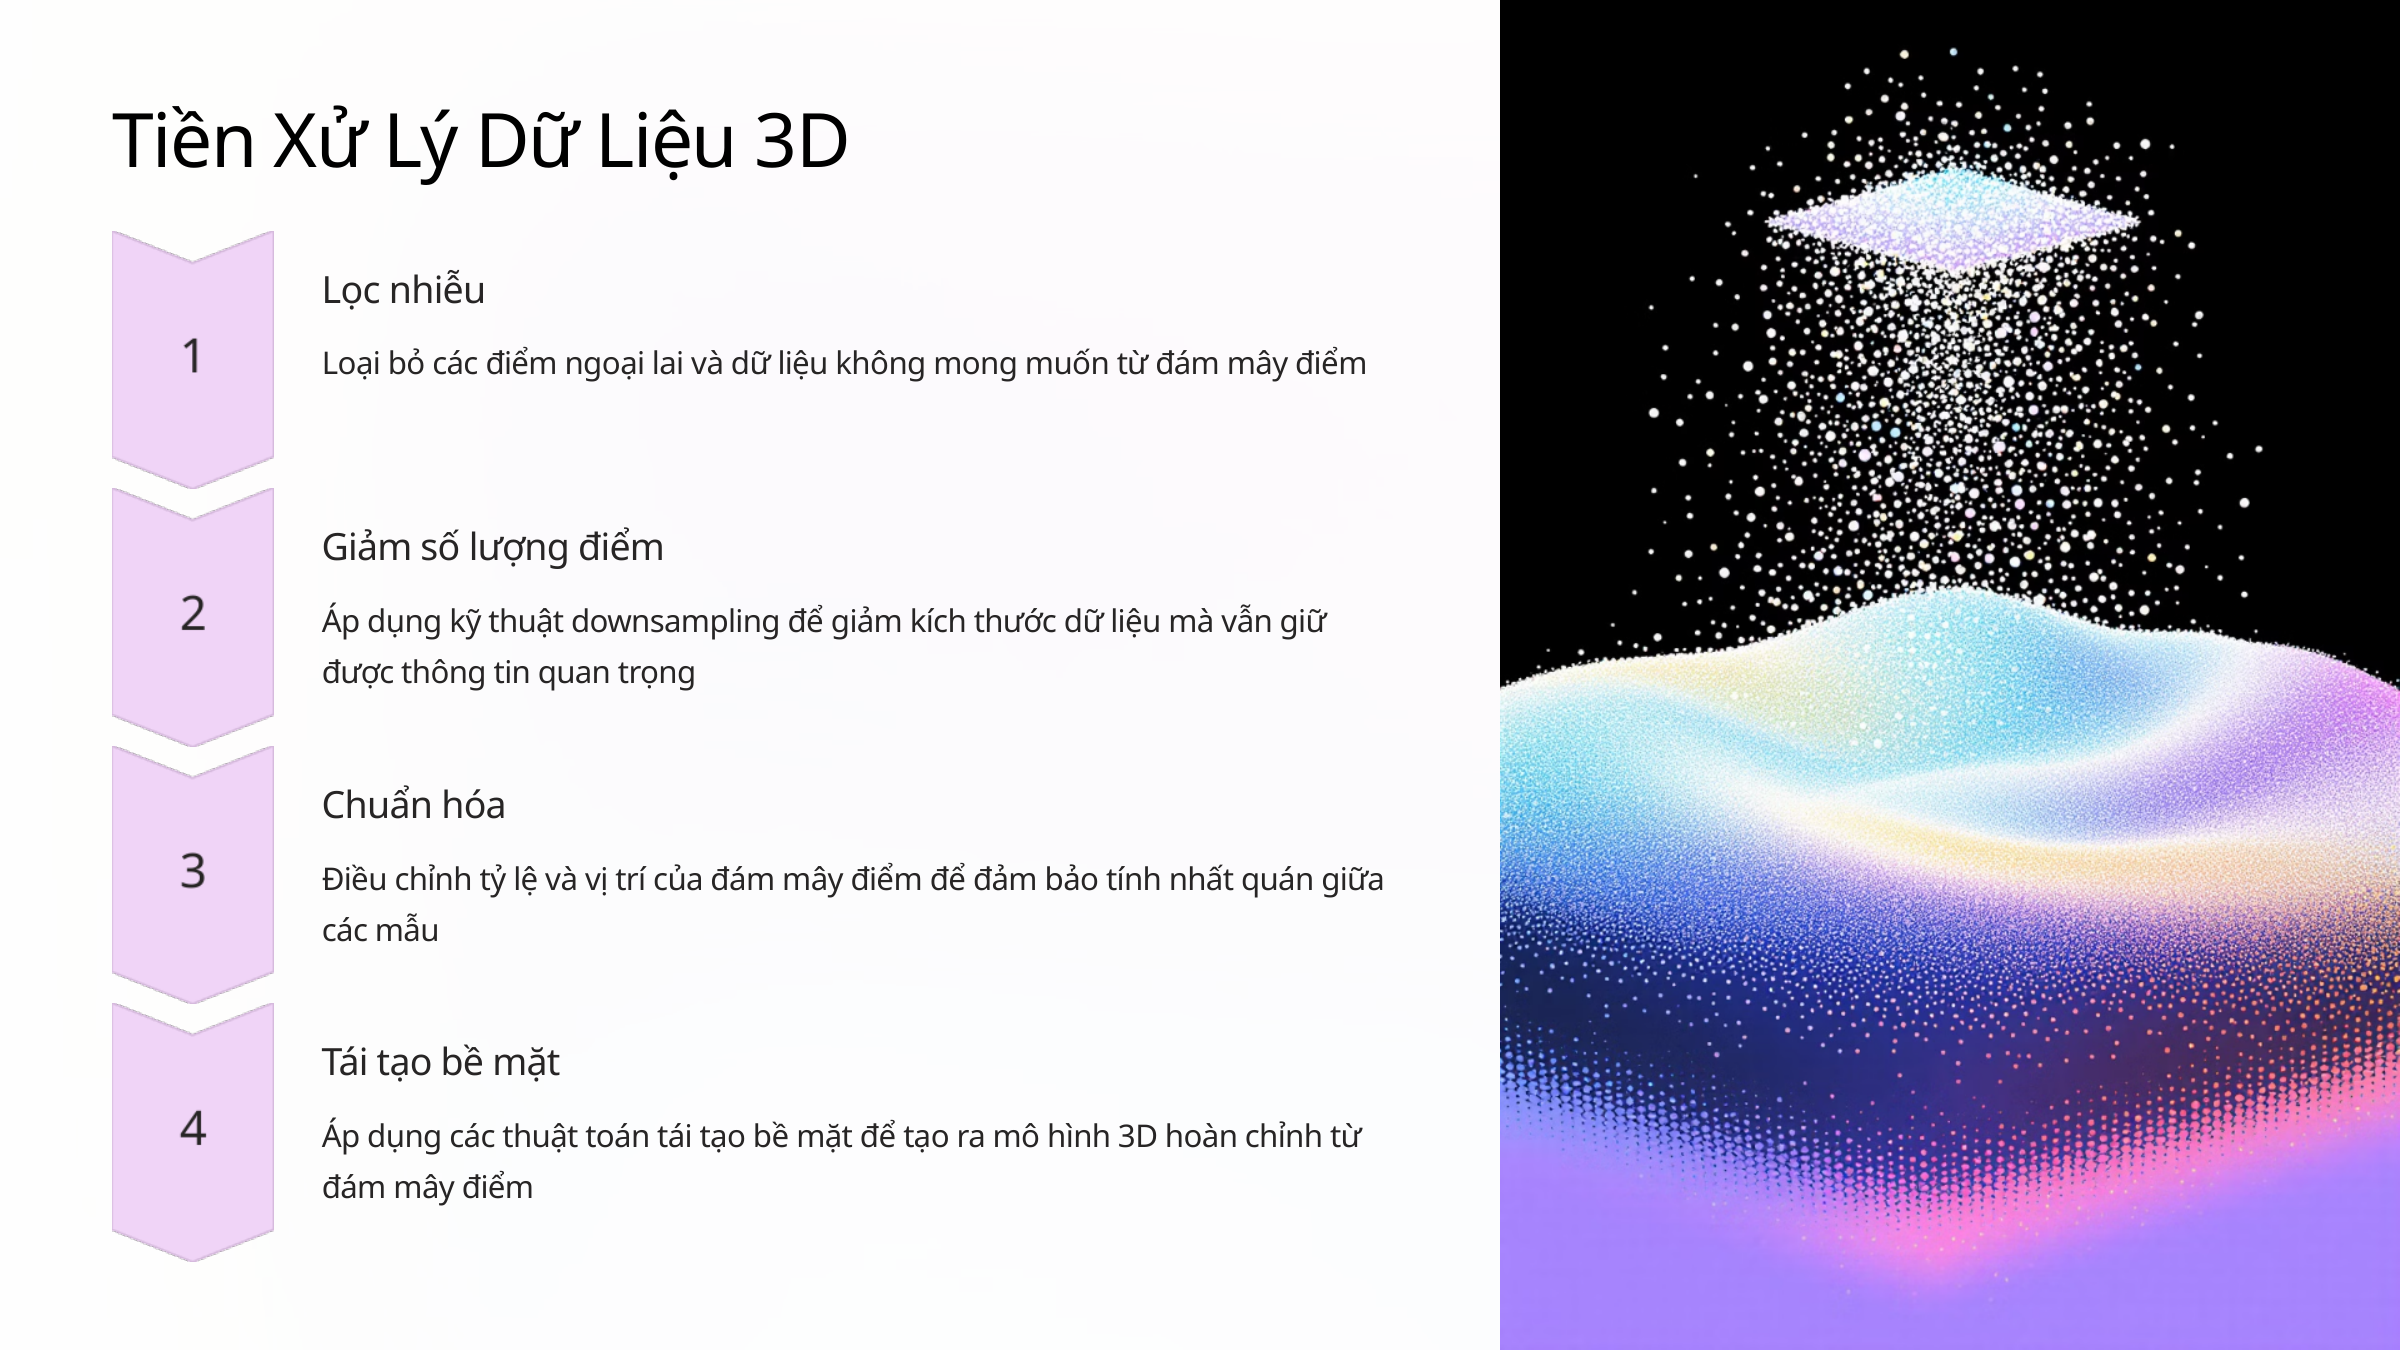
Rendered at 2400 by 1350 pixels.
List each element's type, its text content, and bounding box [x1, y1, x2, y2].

text_box Áp dụng kỹ thuật downsampling để giảm kích thước dữ liệu mà vẫn giữ được thông tin quan trọng [321, 587, 1388, 691]
text_box Tiền Xử Lý Dữ Liệu 3D [112, 88, 870, 184]
picture [112, 231, 274, 1262]
text_box Điều chỉnh tỷ lệ và vị trí của đám mây điểm để đảm bảo tính nhất quán giữa các mẫu [321, 845, 1388, 949]
text_box Lọc nhiễu [321, 263, 701, 311]
text_box Áp dụng các thuật toán tái tạo bề mặt để tạo ra mô hình 3D hoàn chỉnh từ đám mây điểm [321, 1102, 1388, 1206]
picture [1499, 0, 2400, 1350]
text_box Tái tạo bề mặt [321, 1036, 701, 1084]
text_box Chuẩn hóa [321, 778, 701, 826]
text_box Loại bỏ các điểm ngoại lai và dữ liệu không mong muốn từ đám mây điểm [321, 330, 1388, 382]
text_box Giảm số lượng điểm [321, 521, 701, 569]
